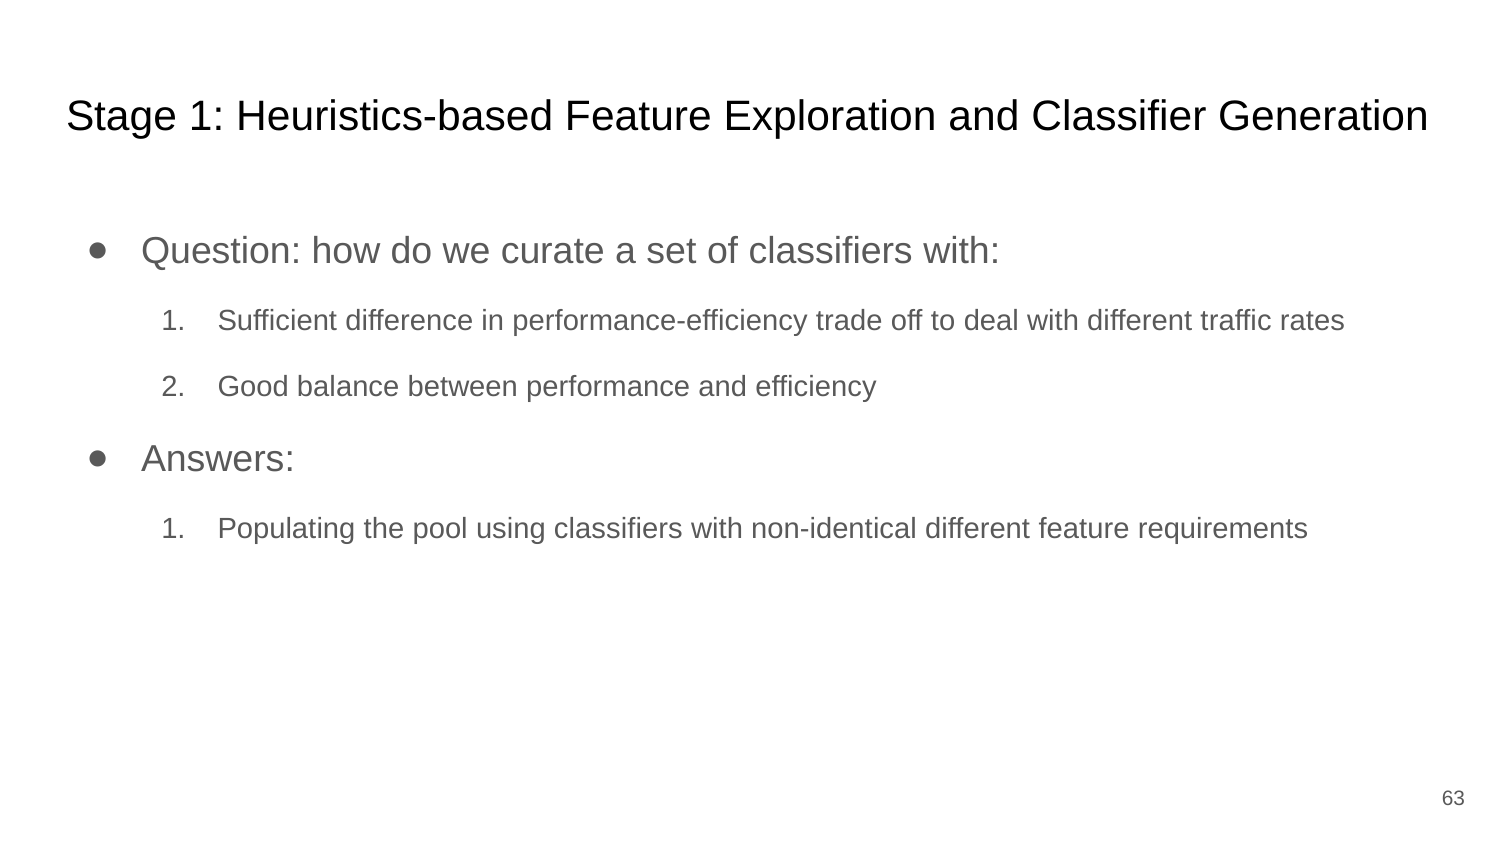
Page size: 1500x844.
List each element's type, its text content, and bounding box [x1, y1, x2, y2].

slide_number 63 [1389, 764, 1480, 830]
list Question: how do we curate a set of classifiers with: Sufficient difference in performance-efficiency trade off to deal with different traffic rates Good balance between performance and efficiency Answers: Populating the pool using classifiers with non-identical different feature requirements [51, 204, 1378, 747]
title Stage 1: Heuristics-based Feature Exploration and Classifier Generation [51, 72, 1449, 167]
